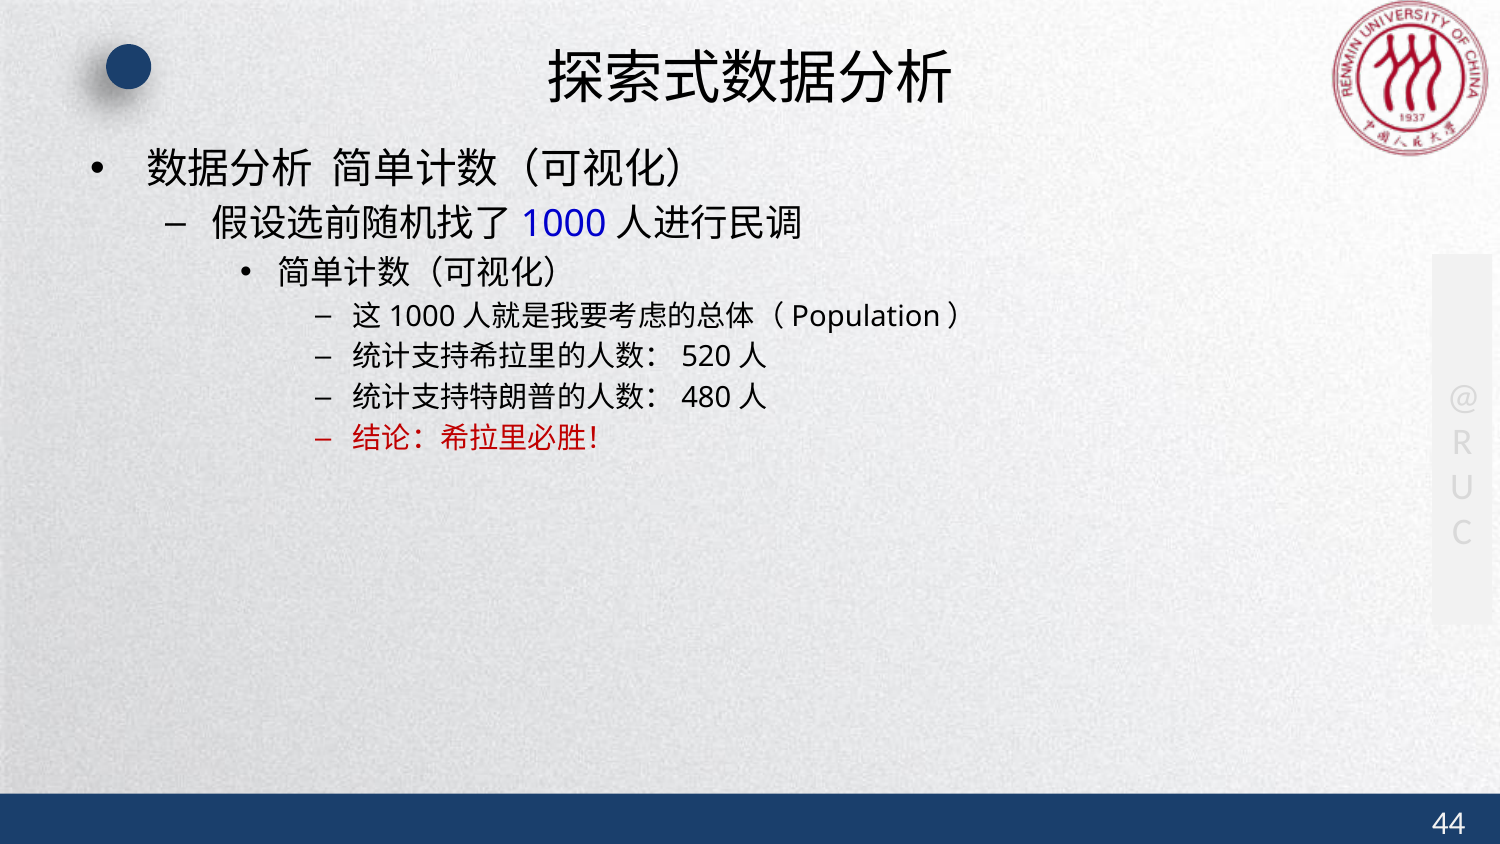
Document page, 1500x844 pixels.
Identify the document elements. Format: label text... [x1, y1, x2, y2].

picture [0, 0, 1500, 793]
title 探索式数据分析 [75, 33, 1425, 116]
